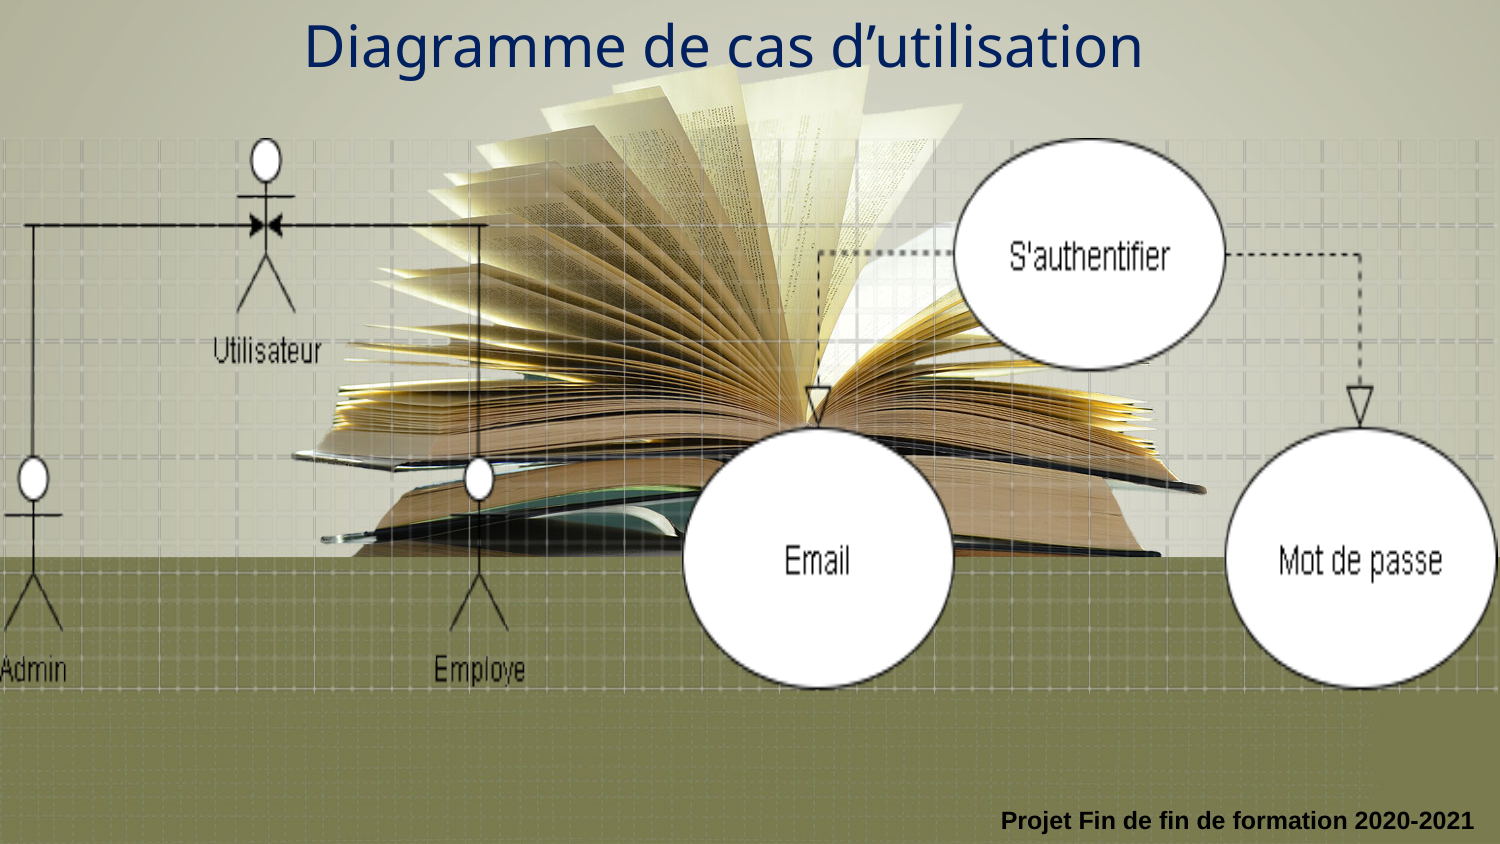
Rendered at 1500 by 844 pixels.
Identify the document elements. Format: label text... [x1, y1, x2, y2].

text_box Diagramme de cas d’utilisation [289, 8, 1187, 89]
picture [0, 0, 1500, 844]
text_box Projet Fin de fin de formation 2020-2021 [986, 799, 1498, 843]
